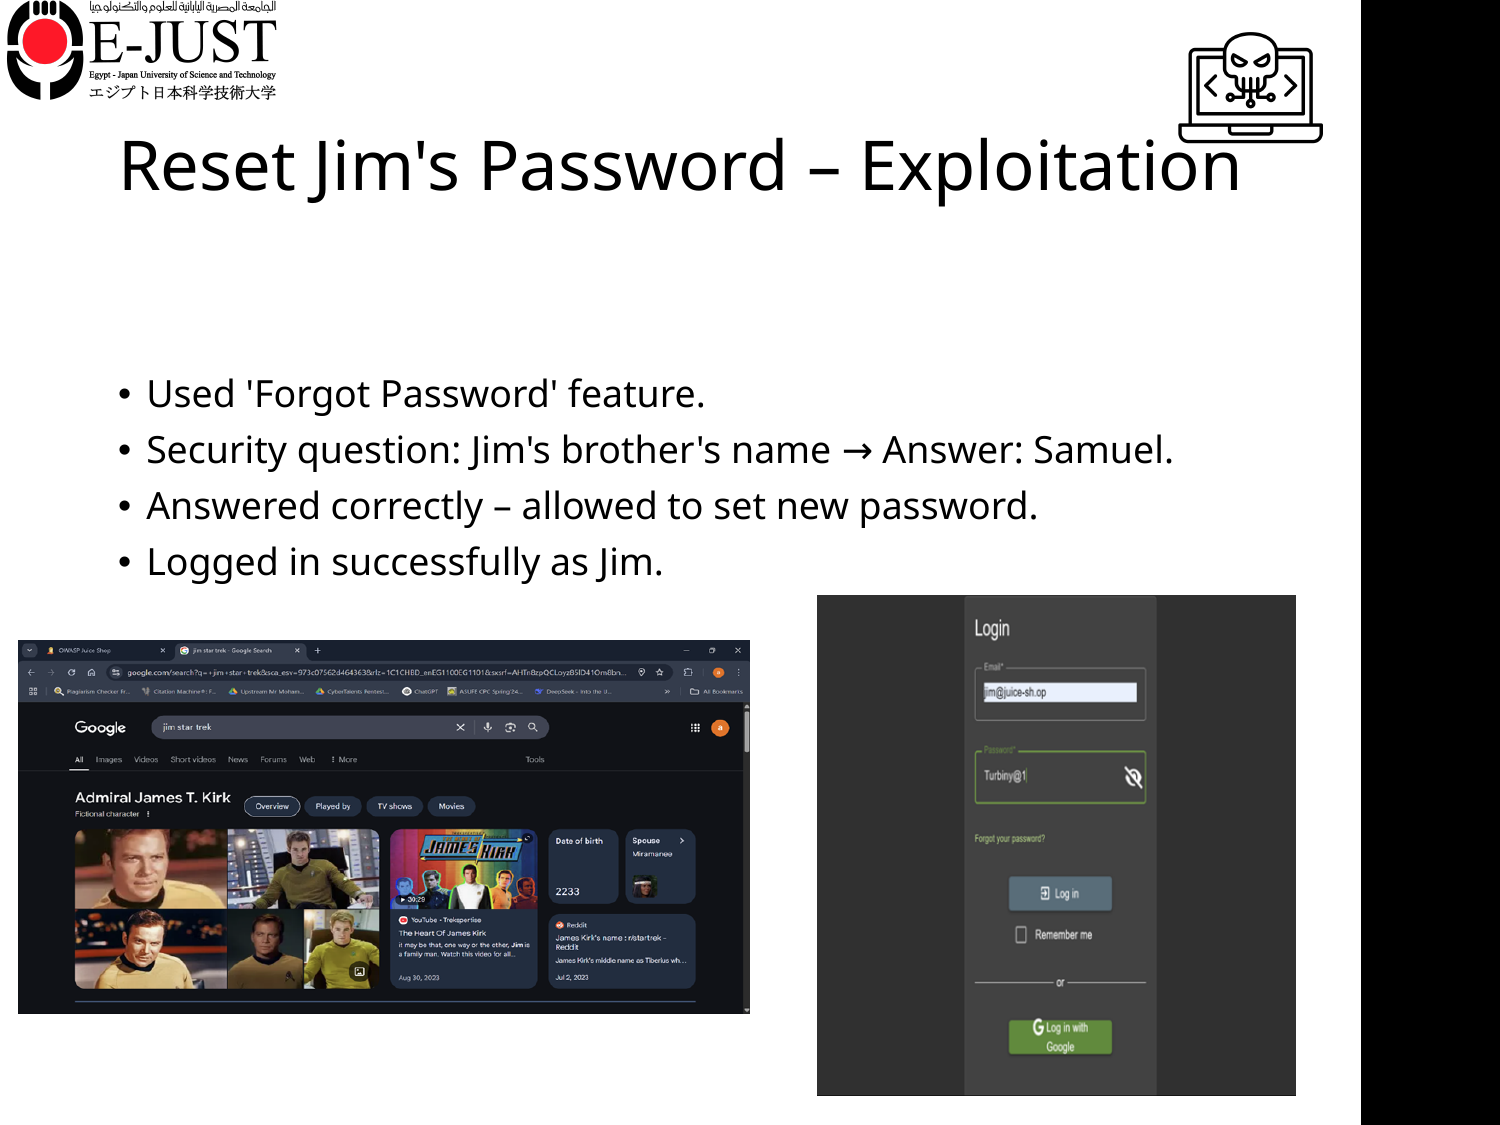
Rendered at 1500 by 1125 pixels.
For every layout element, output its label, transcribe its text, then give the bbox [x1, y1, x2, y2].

picture [816, 594, 1297, 1097]
picture [0, 0, 309, 139]
picture [17, 640, 751, 1014]
picture [1177, 13, 1325, 161]
title Reset Jim's Password – Exploitation [103, 59, 1361, 278]
text_box [1361, 0, 1500, 1125]
list Used 'Forgot Password' feature. Security question: Jim's brother's name → Answer: Samuel. Answered correctly – allowed to set new password. Logged in successfully as Jim. [103, 299, 1361, 1014]
